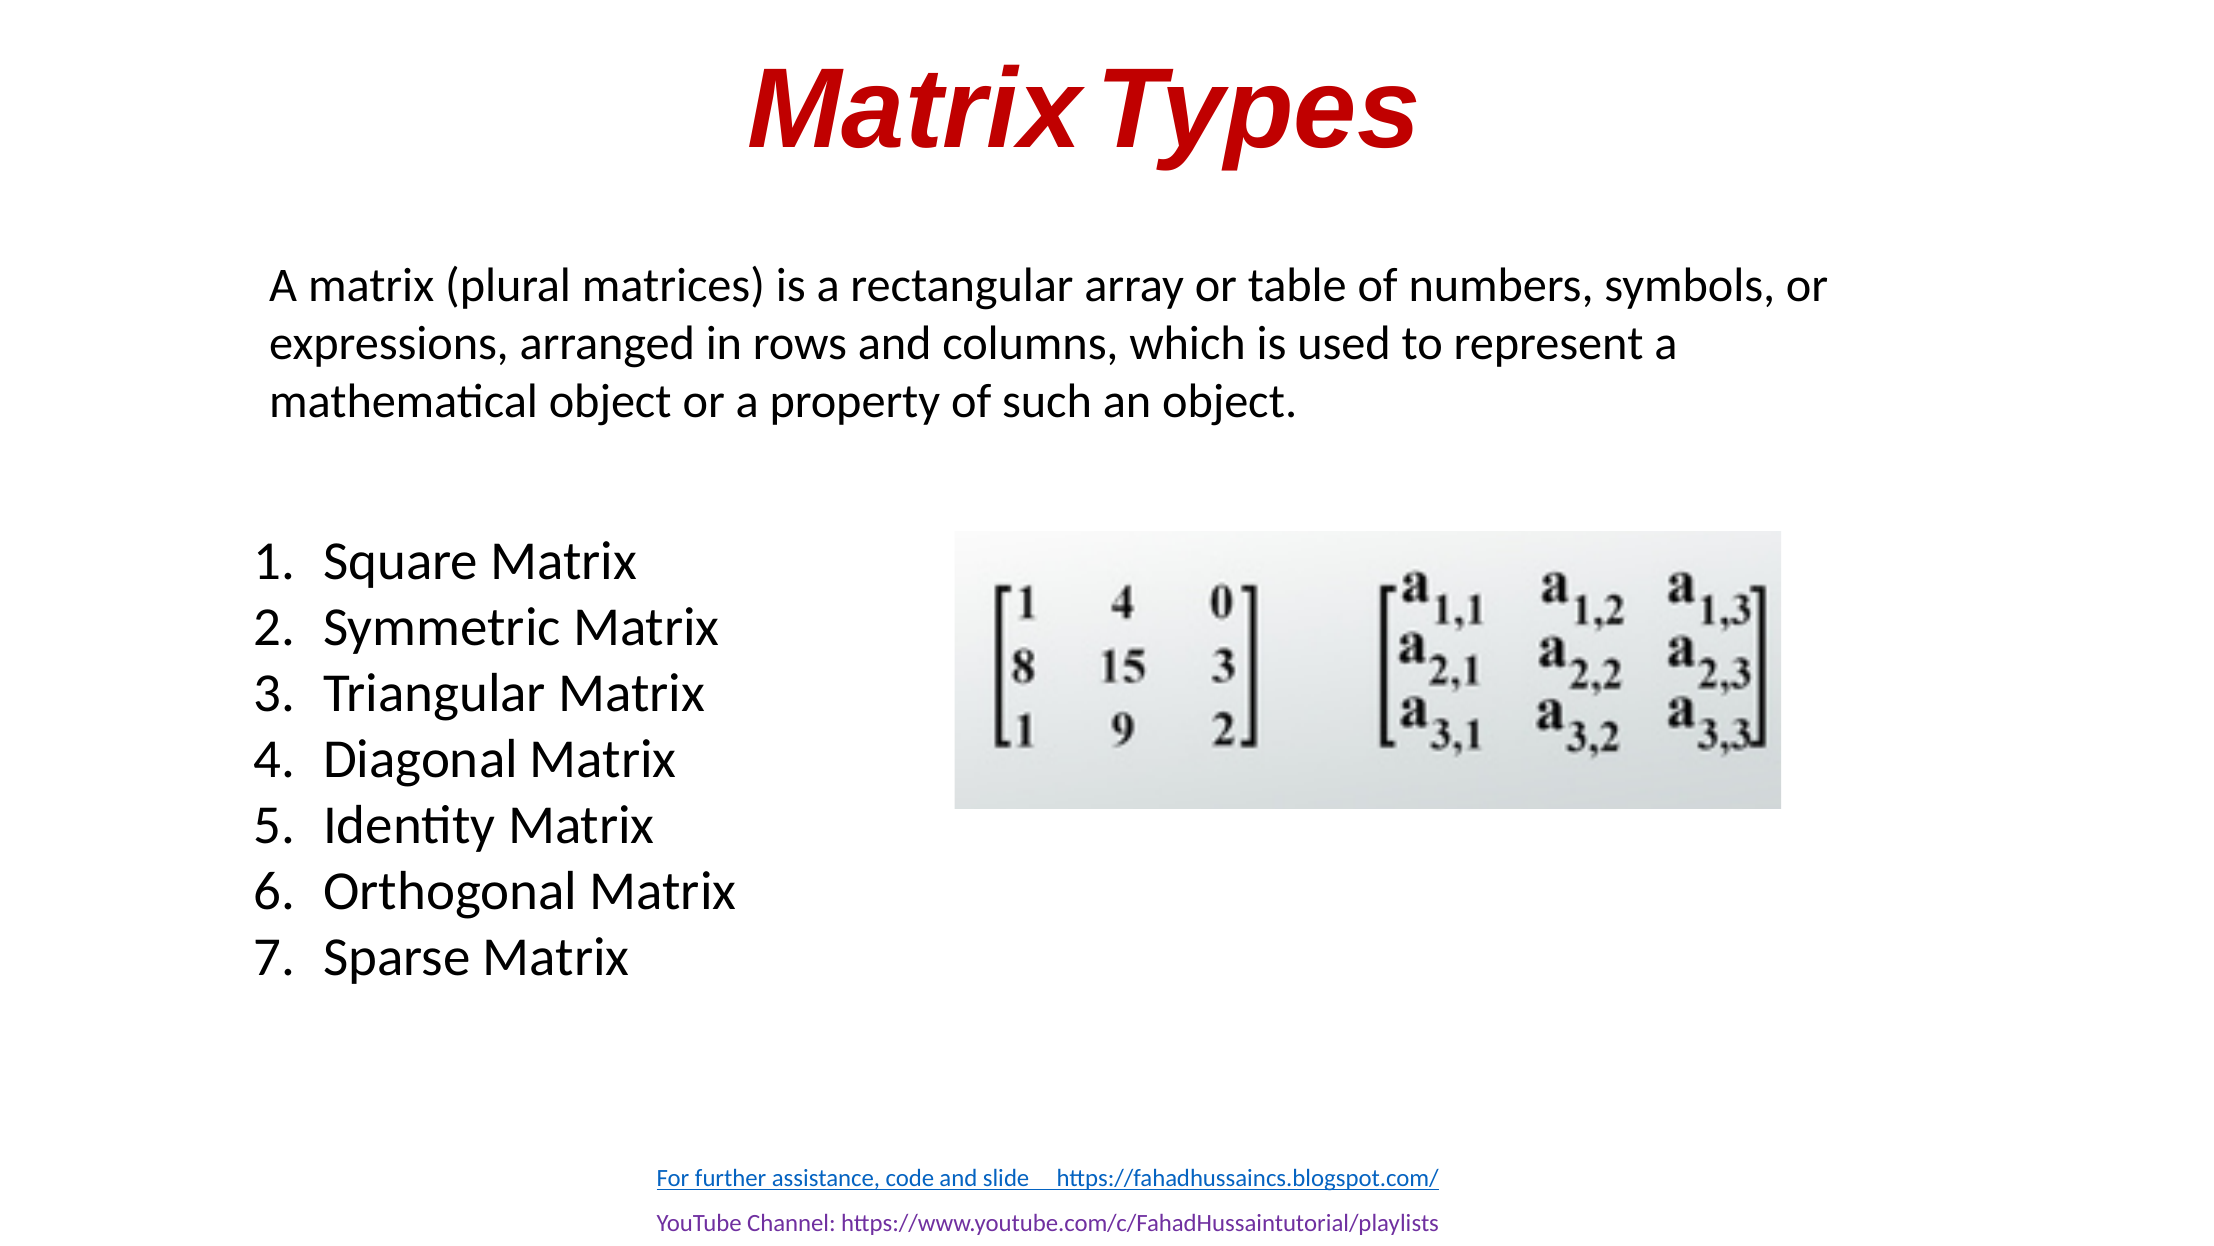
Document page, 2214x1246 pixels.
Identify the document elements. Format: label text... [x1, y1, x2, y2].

title Matrix Types [456, 60, 1712, 181]
text_box Square Matrix Symmetric Matrix Triangular Matrix Diagonal Matrix Identity Matrix Orthogonal Matrix Sparse Matrix [238, 516, 846, 995]
picture [954, 531, 1782, 809]
subtitle For further assistance, code and slide https://fahadhussaincs.blogspot.com/ YouTube Channel: https://www.youtube.com/c/FahadHussaintutorial/playlists [238, 1157, 1857, 1246]
text_box A matrix (plural matrices) is a rectangular array or table of numbers, symbols, or expressions, arranged in rows and columns, which is used to represent a mathematical object or a property of such an object. [254, 245, 1914, 435]
